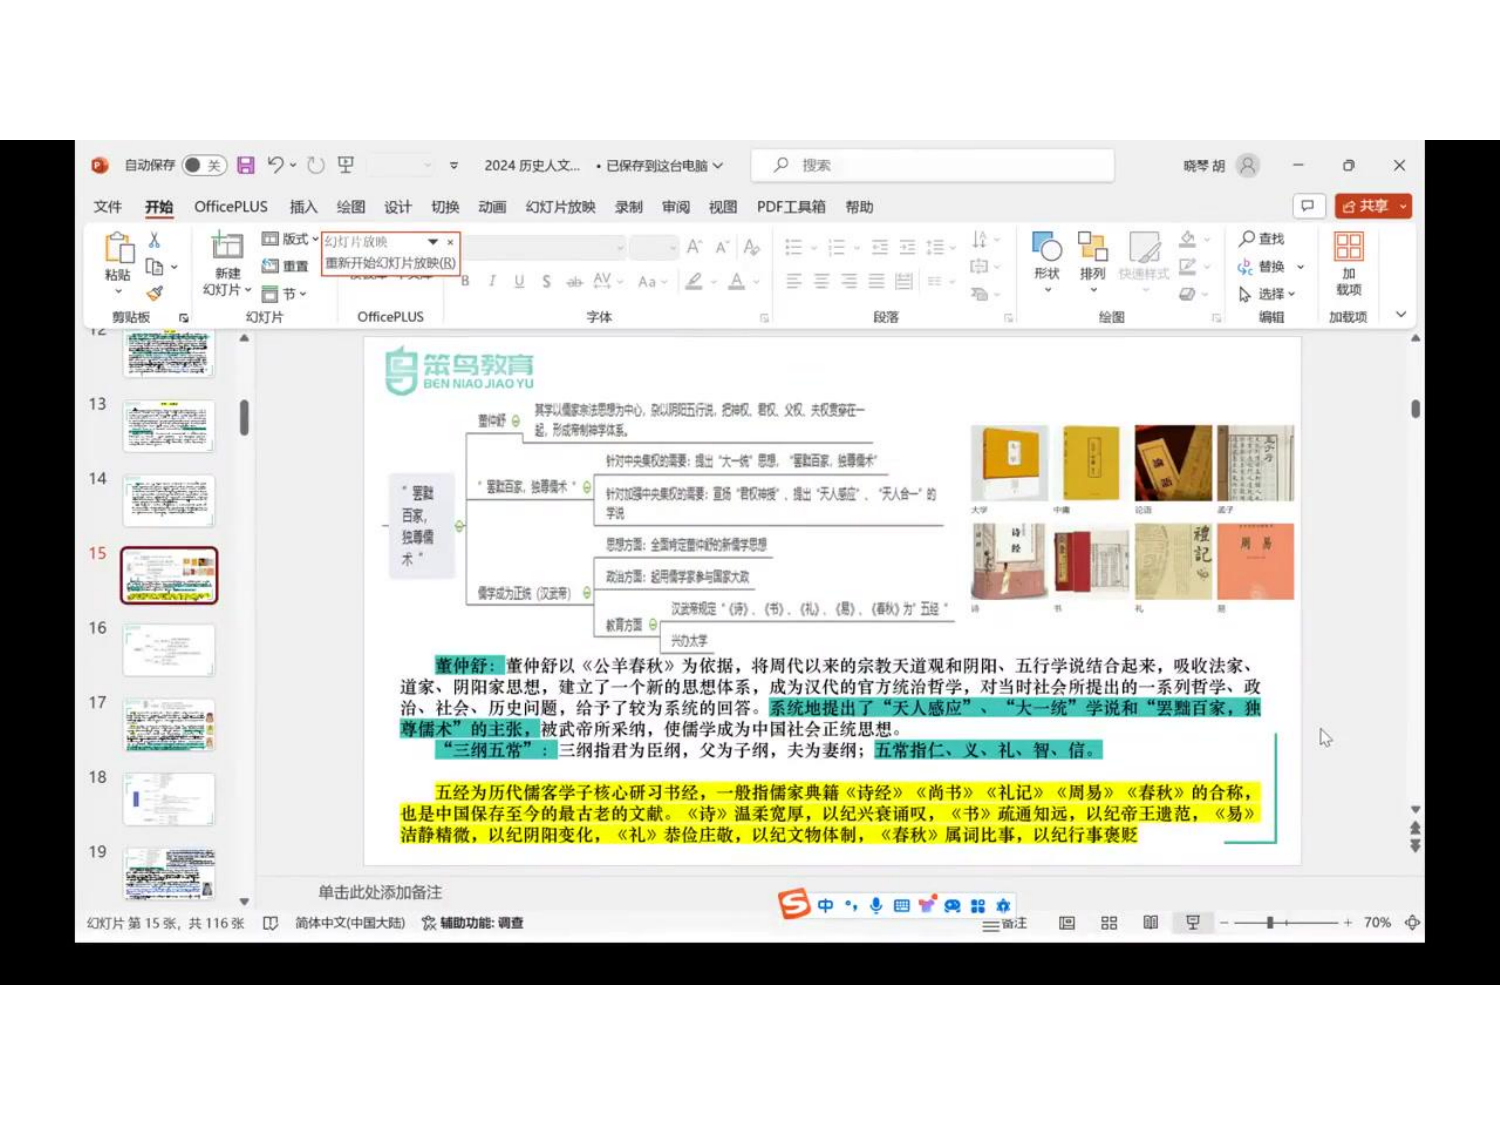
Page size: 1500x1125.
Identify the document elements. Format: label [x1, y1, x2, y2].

picture [0, 140, 1500, 985]
